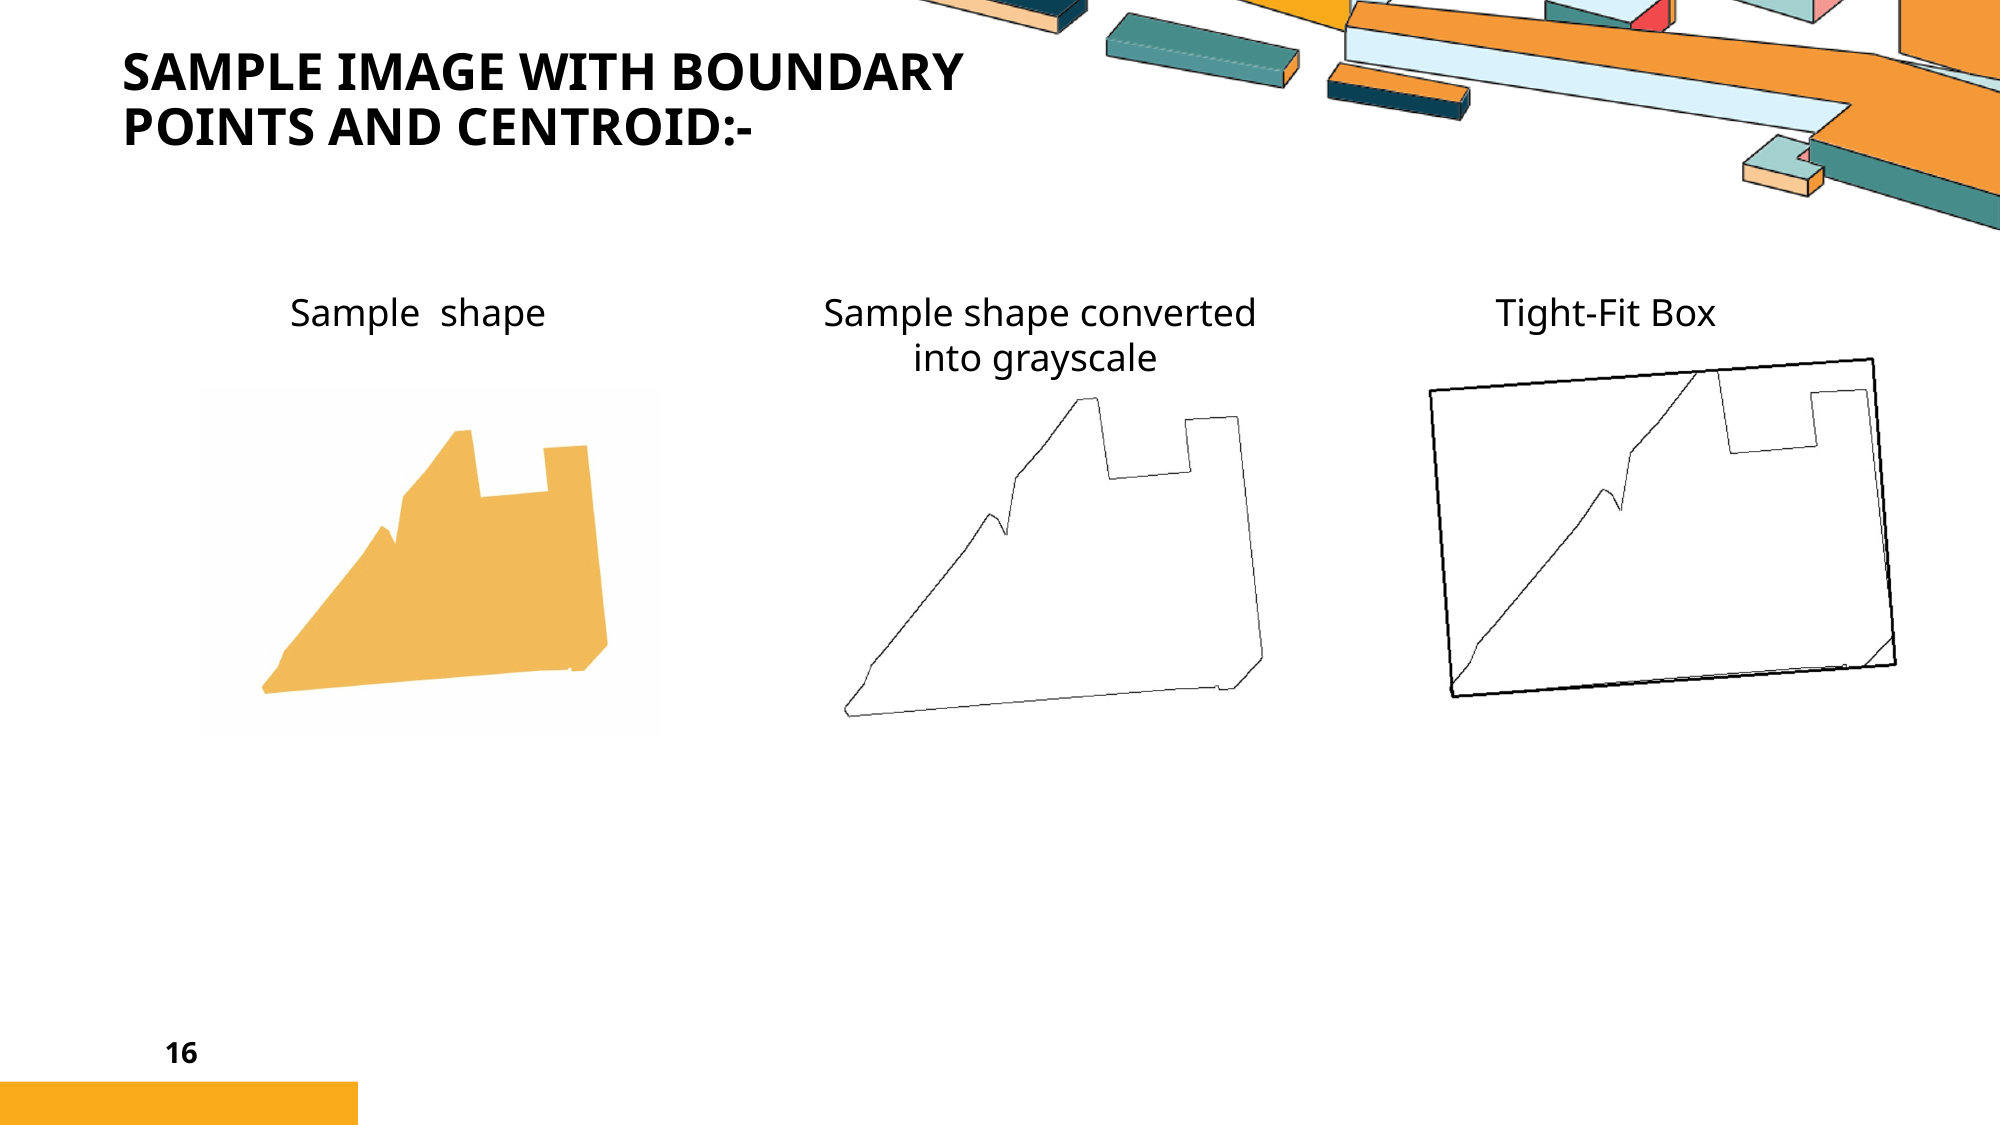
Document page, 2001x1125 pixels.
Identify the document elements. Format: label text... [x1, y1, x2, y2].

title Sample Image with Boundary Points and centroid:- [107, 38, 1119, 164]
picture [200, 388, 660, 736]
text_box Sample shape [199, 281, 647, 342]
picture [799, 388, 1275, 736]
picture [1379, 352, 1943, 700]
picture [816, 0, 2000, 236]
slide_number 16 [149, 1024, 345, 1085]
text_box Tight-Fit Box [1382, 281, 1830, 342]
text_box Sample shape converted into grayscale [803, 281, 1278, 387]
